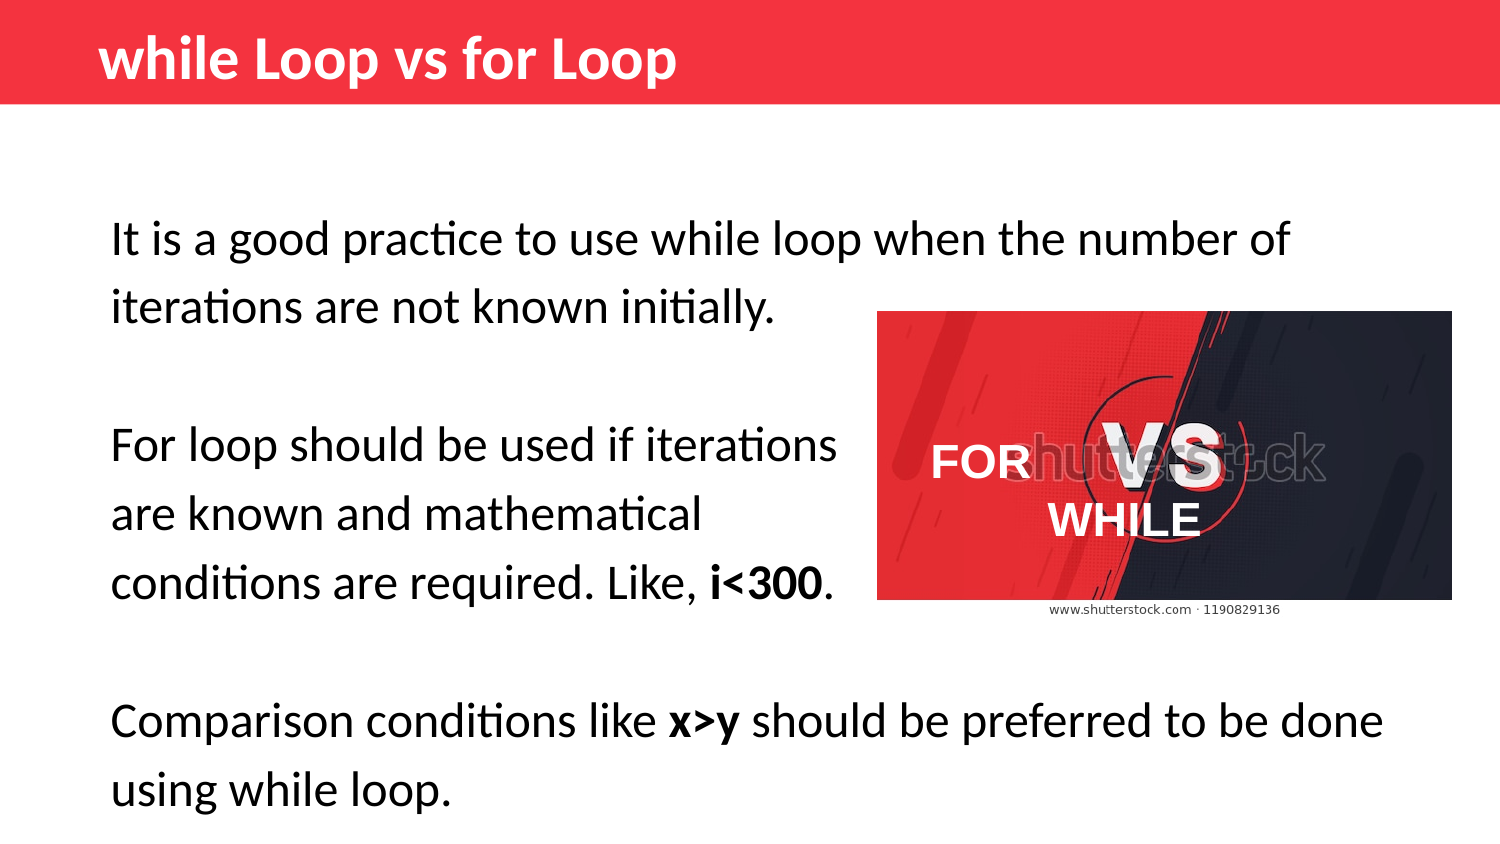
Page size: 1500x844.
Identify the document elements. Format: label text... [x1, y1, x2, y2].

picture [877, 310, 1452, 620]
text_box while Loop vs for Loop [83, 2, 824, 138]
text_box [0, 0, 1500, 105]
text_box It is a good practice to use while loop when the number of iterations are not known initially. For loop should be used if iterations are known and mathematical conditions are required. Like, i<300. Comparison conditions like x>y should be preferred to be done using while loop. [95, 180, 1411, 602]
